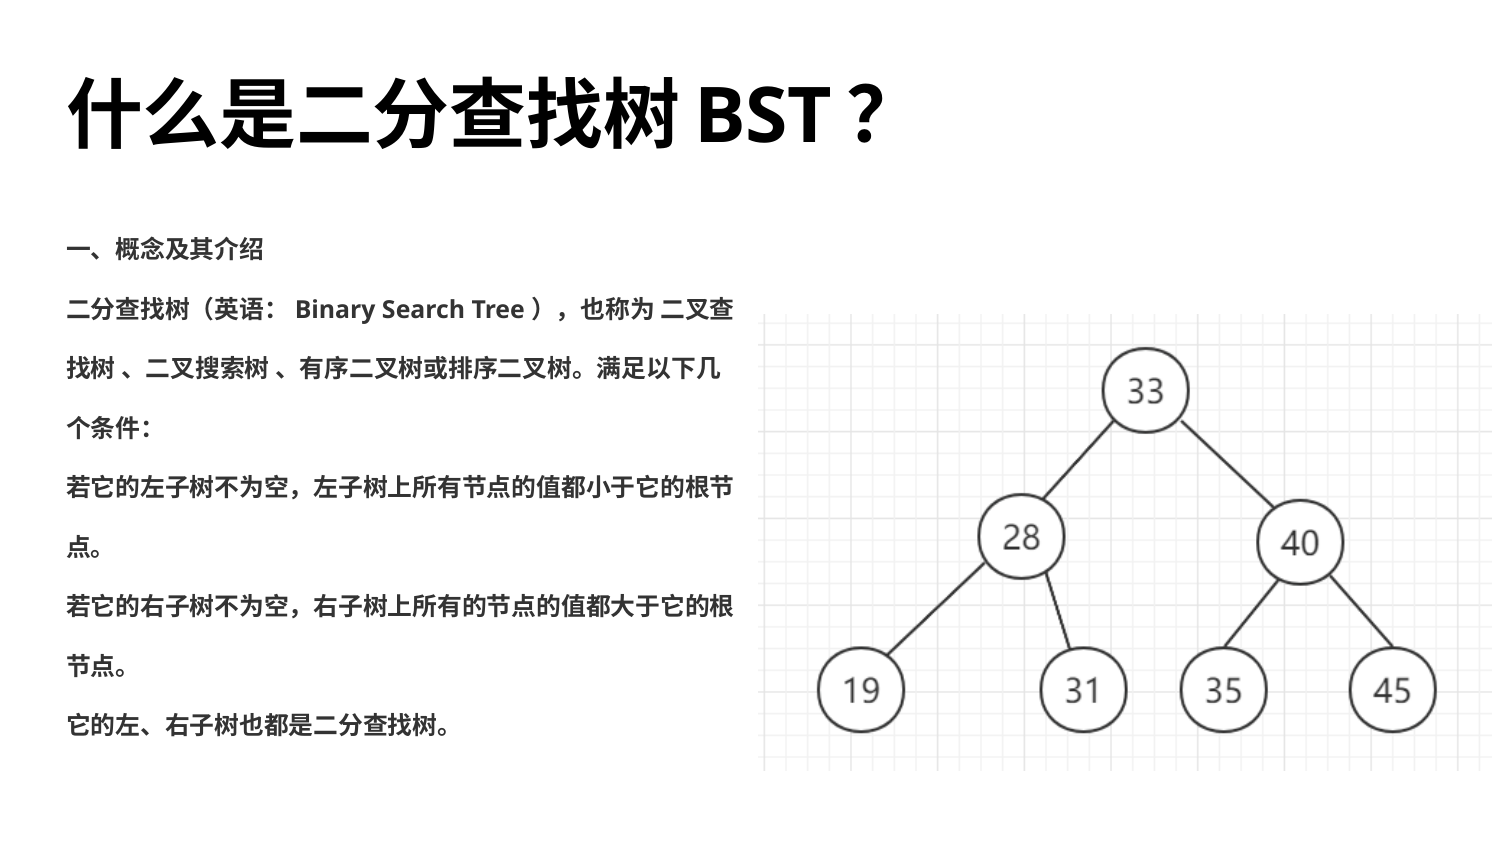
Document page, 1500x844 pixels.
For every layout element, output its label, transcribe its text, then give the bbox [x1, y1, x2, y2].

list 一、概念及其介绍 二分查找树（英语：Binary Search Tree），也称为 二叉查找树 、二叉搜索树 、有序二叉树或排序二叉树。满足以下几个条件： 若它的左子树不为空，左子树上所有节点的值都小于它的根节点。 若它的右子树不为空，右子树上所有的节点的值都大于它的根节点。 它的左、右子树也都是二分查找树。 [51, 189, 759, 750]
title 什么是二分查找树BST？ [51, 37, 1449, 175]
picture [758, 314, 1492, 772]
